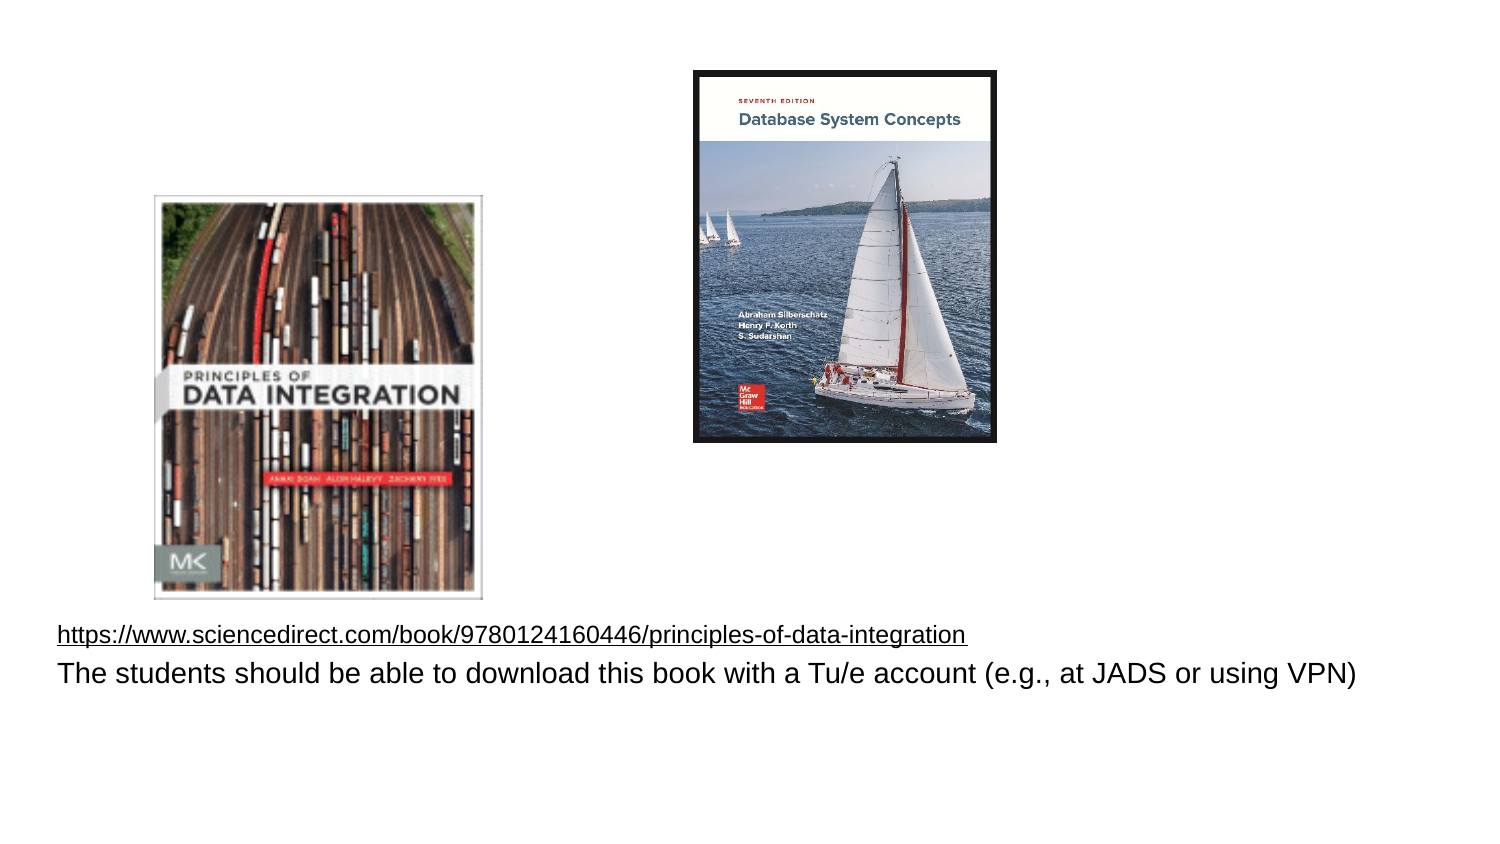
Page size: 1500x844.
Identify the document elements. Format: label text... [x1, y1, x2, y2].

picture [154, 194, 483, 600]
text_box The students should be able to download this book with a Tu/e account (e.g., at JADS or using VPN) [42, 647, 1430, 698]
text_box https://www.sciencedirect.com/book/9780124160446/principles-of-data-integration [42, 611, 1500, 686]
picture [693, 70, 997, 444]
